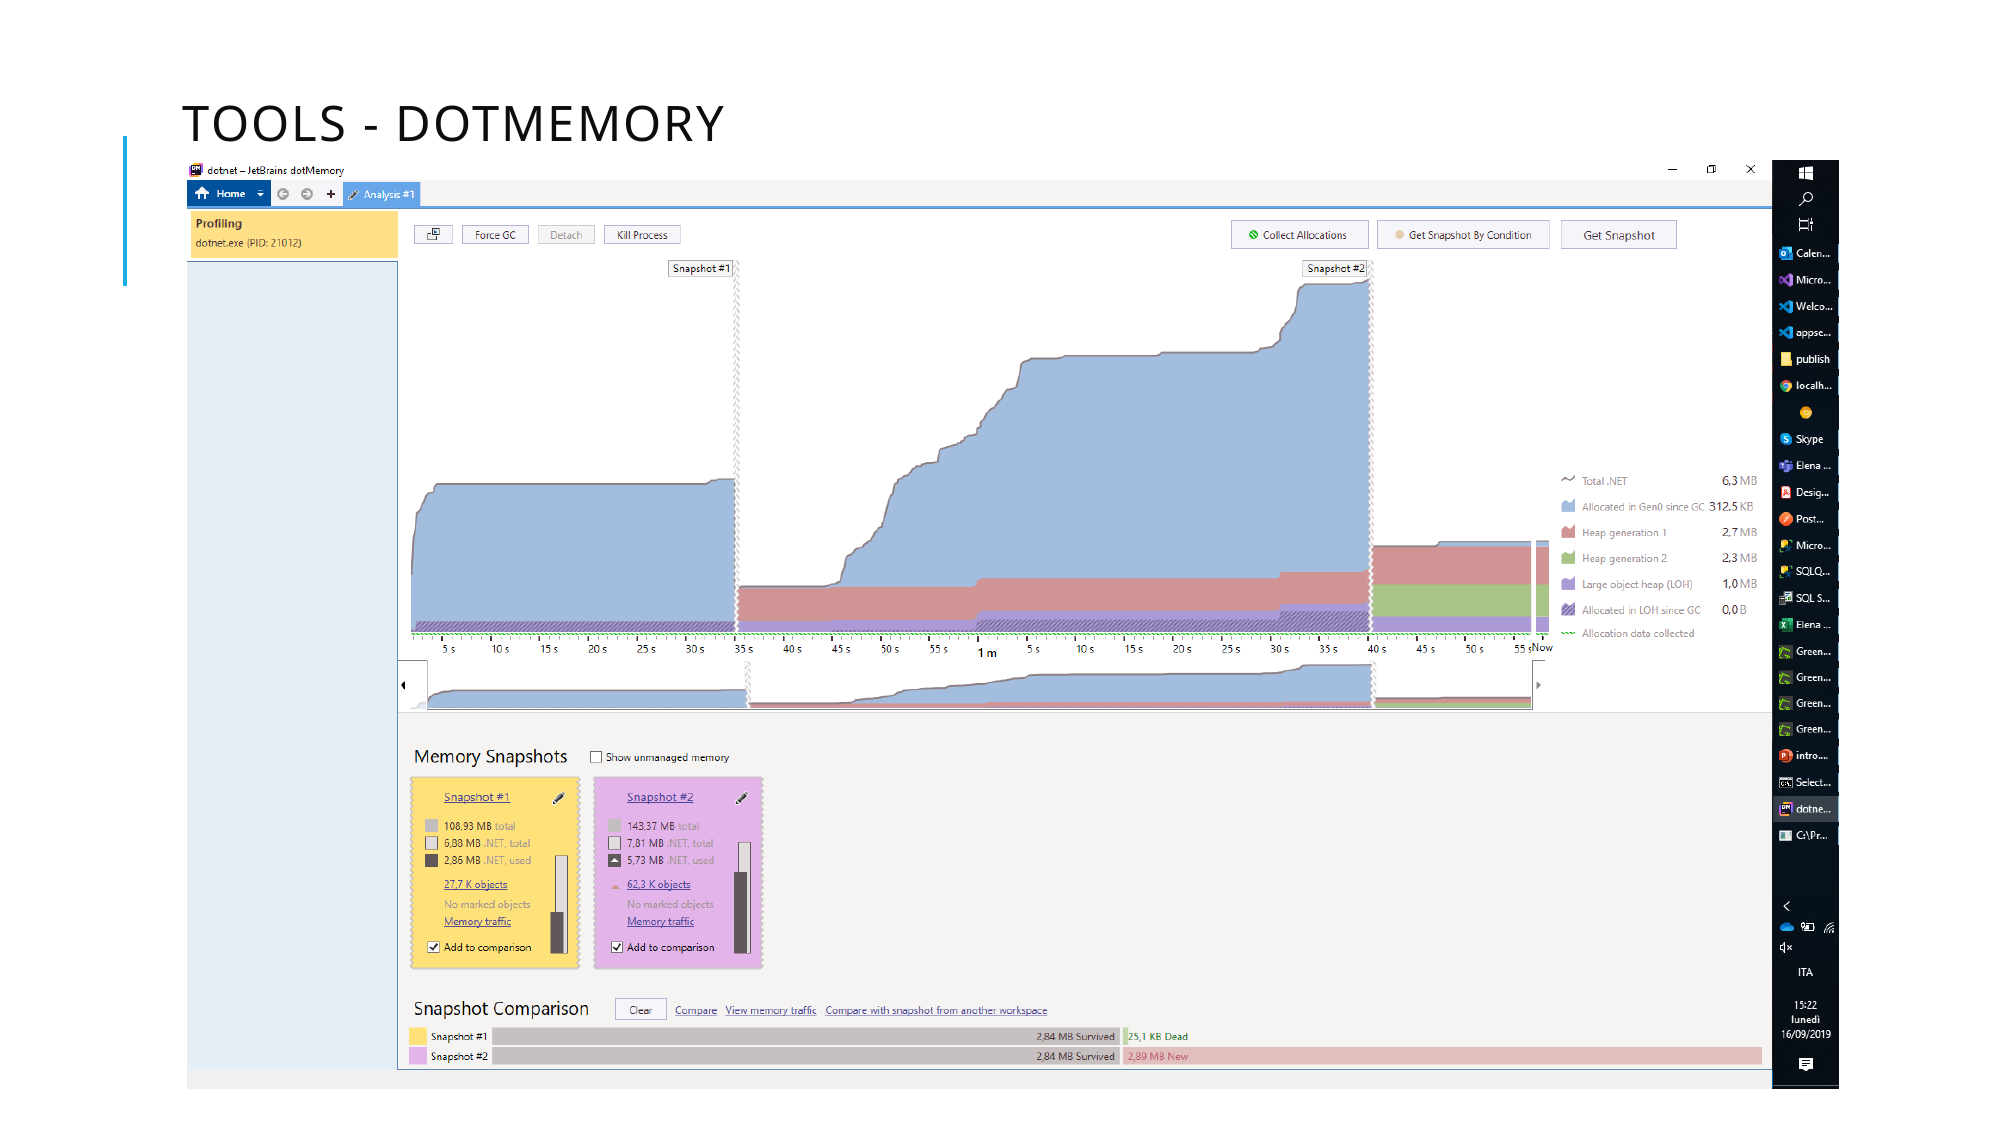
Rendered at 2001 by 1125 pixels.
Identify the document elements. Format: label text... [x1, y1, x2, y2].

title Tools - DOTMEMORY [168, 96, 1470, 158]
picture [186, 160, 1839, 1090]
